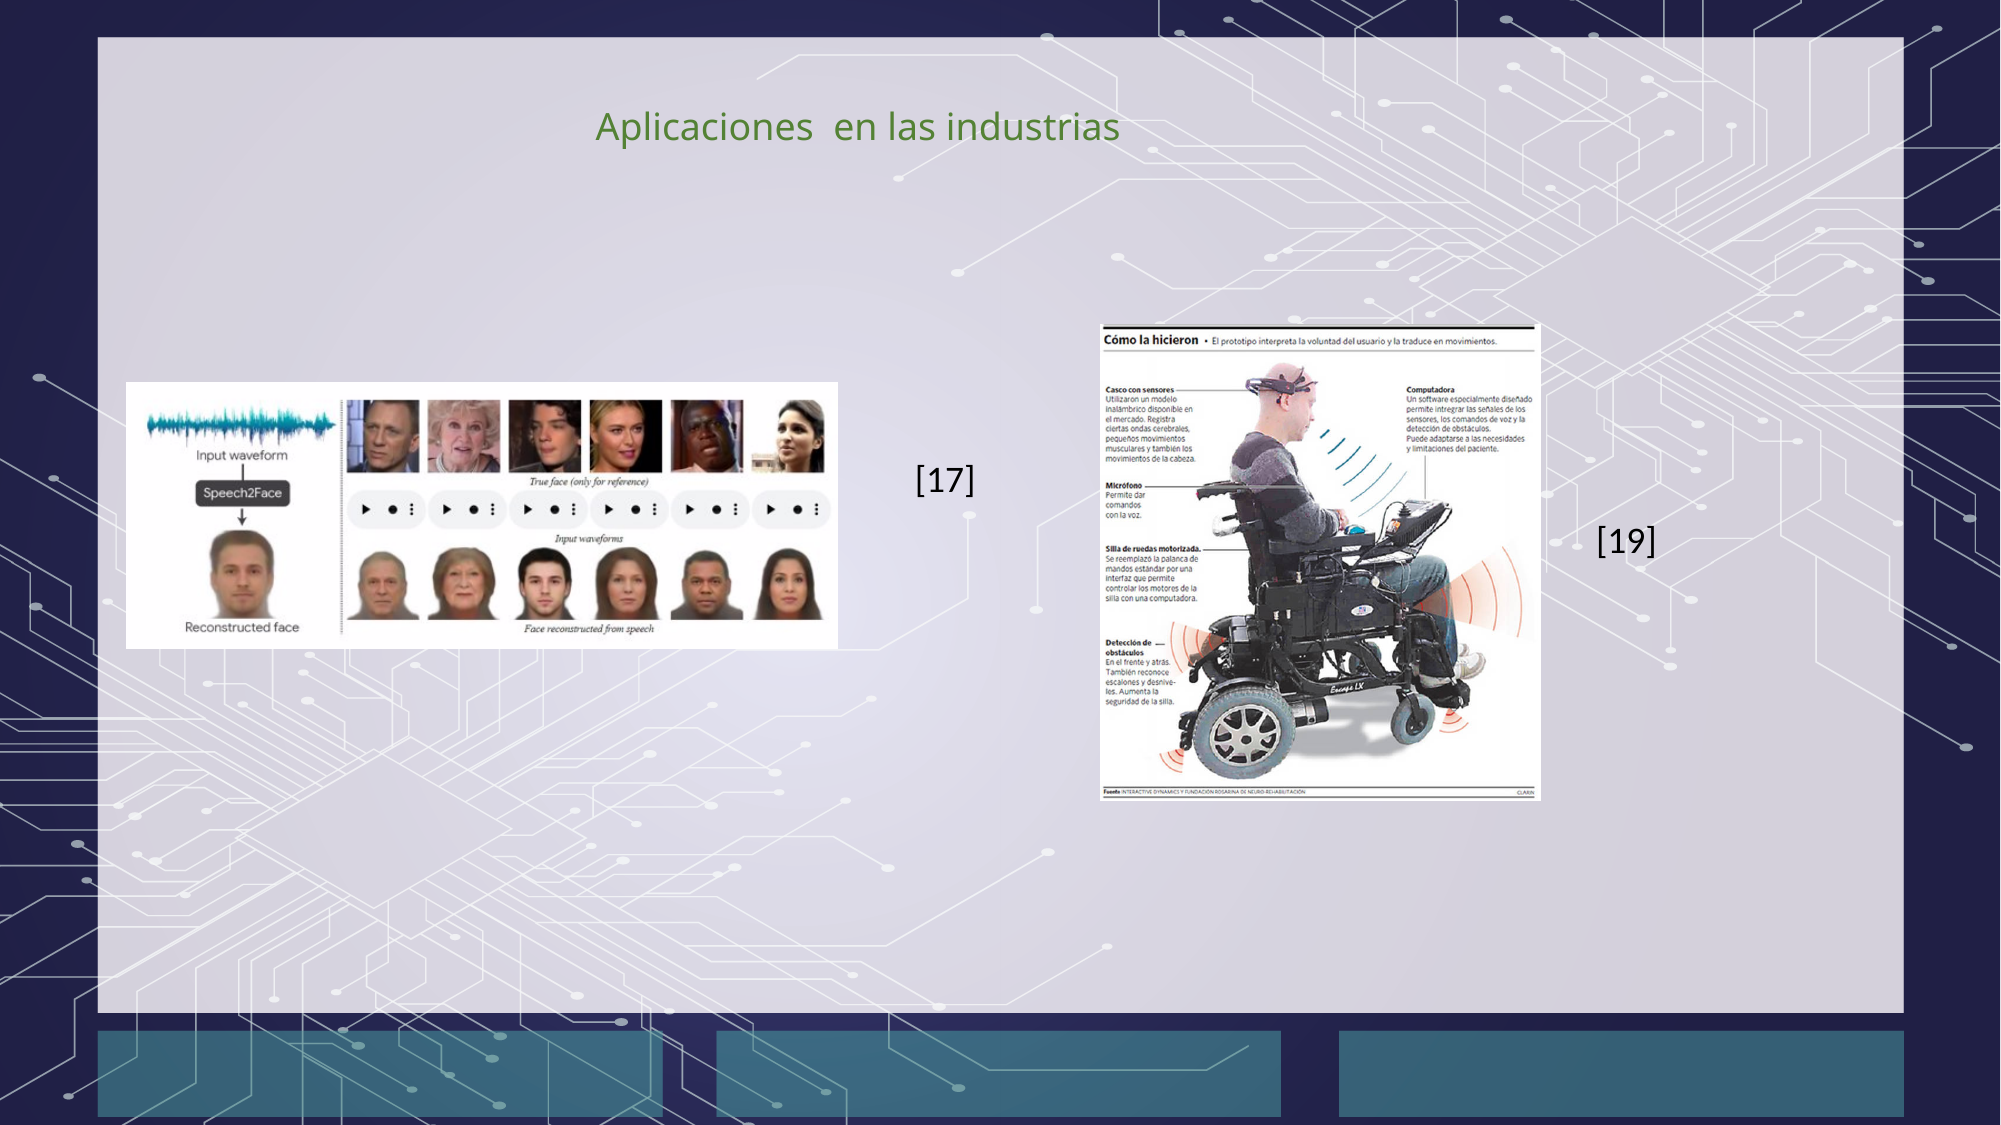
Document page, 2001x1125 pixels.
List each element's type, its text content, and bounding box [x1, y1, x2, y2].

text_box Aplicaciones en las industrias [580, 95, 1582, 156]
text_box [17] [899, 447, 1100, 508]
text_box [19] [1581, 508, 1804, 568]
picture [0, 0, 2001, 1125]
